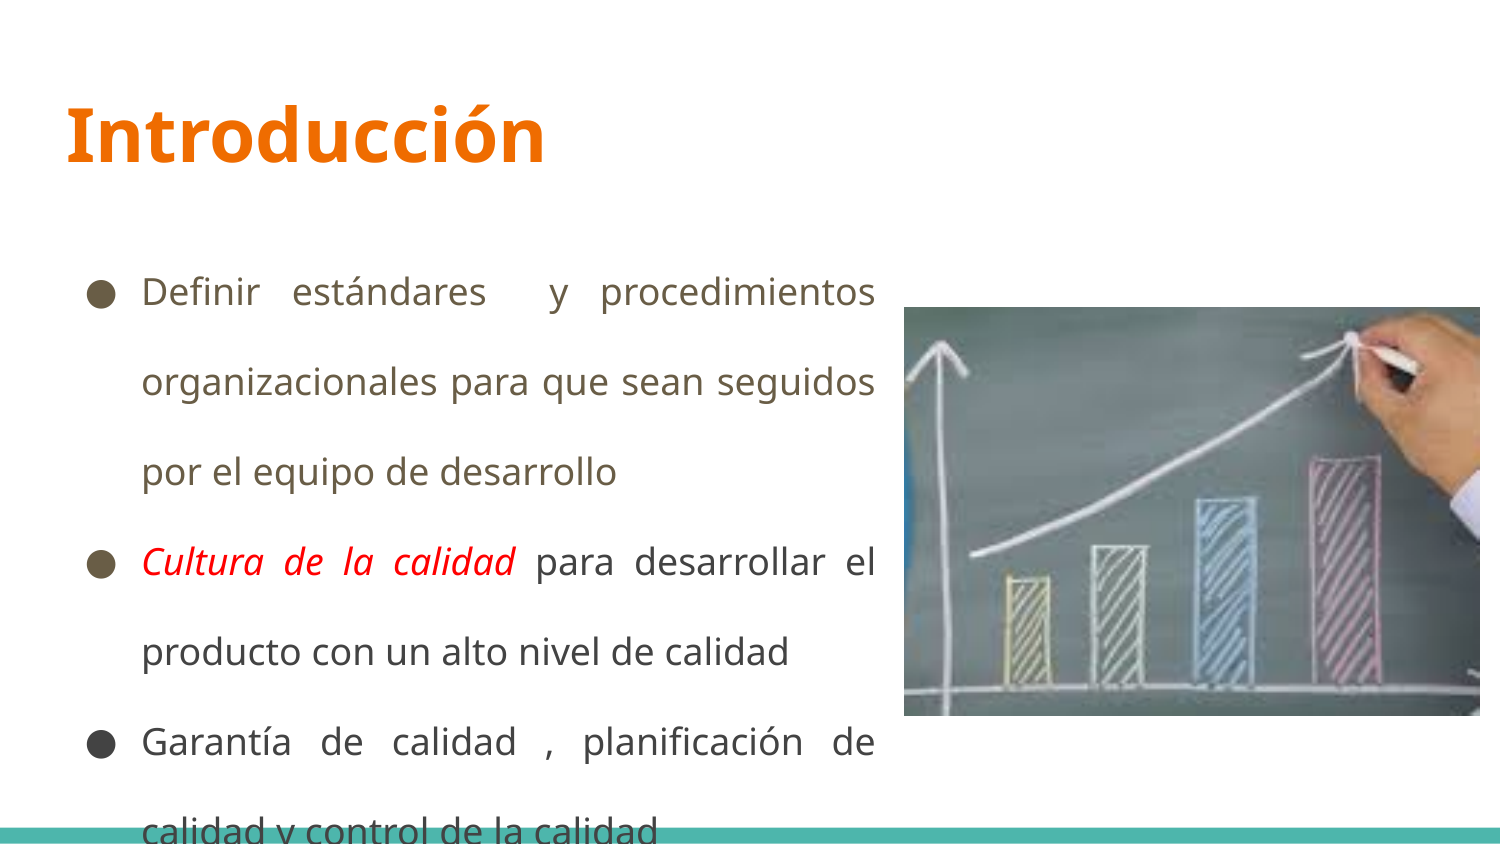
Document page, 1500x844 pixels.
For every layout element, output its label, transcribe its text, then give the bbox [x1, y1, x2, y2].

list Definir estándares y procedimientos organizacionales para que sean seguidos por el equipo de desarrollo Cultura de la calidad para desarrollar el producto con un alto nivel de calidad Garantía de calidad , planificación de calidad y control de la calidad [51, 207, 892, 750]
title Introducción [51, 72, 1449, 189]
picture [904, 307, 1480, 716]
